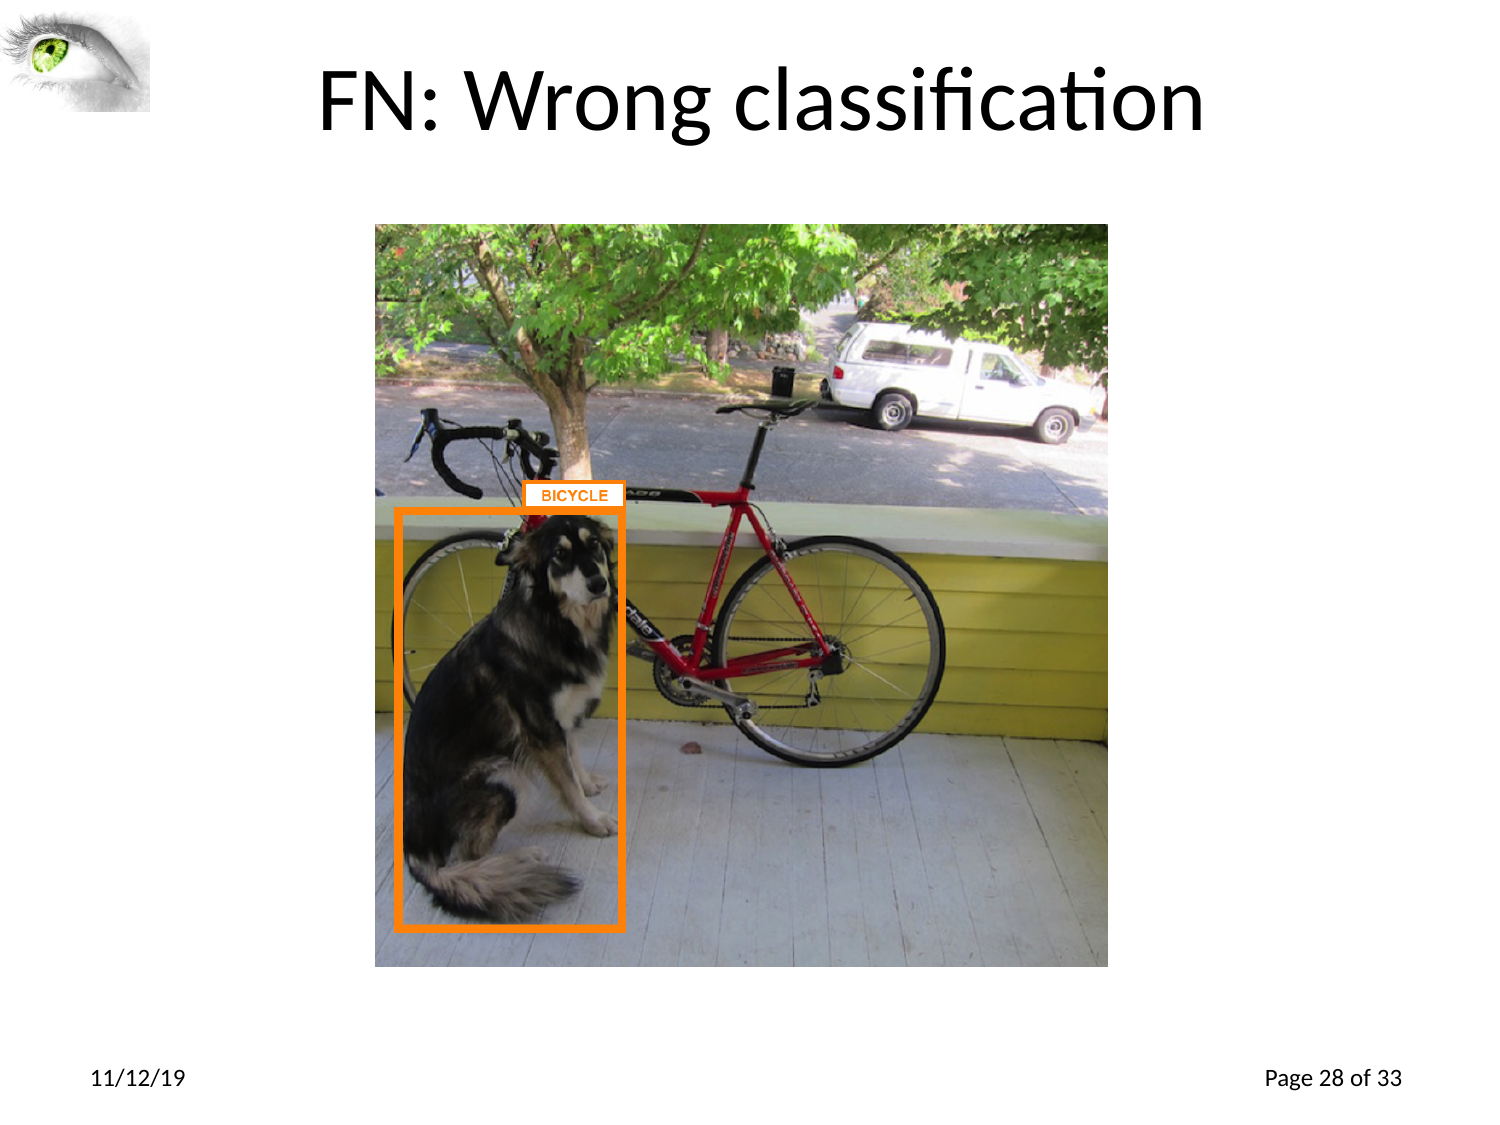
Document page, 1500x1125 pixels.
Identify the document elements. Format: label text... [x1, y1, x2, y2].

title FN: Wrong classification [87, 0, 1438, 188]
picture [374, 224, 1109, 968]
picture [0, 0, 87, 112]
